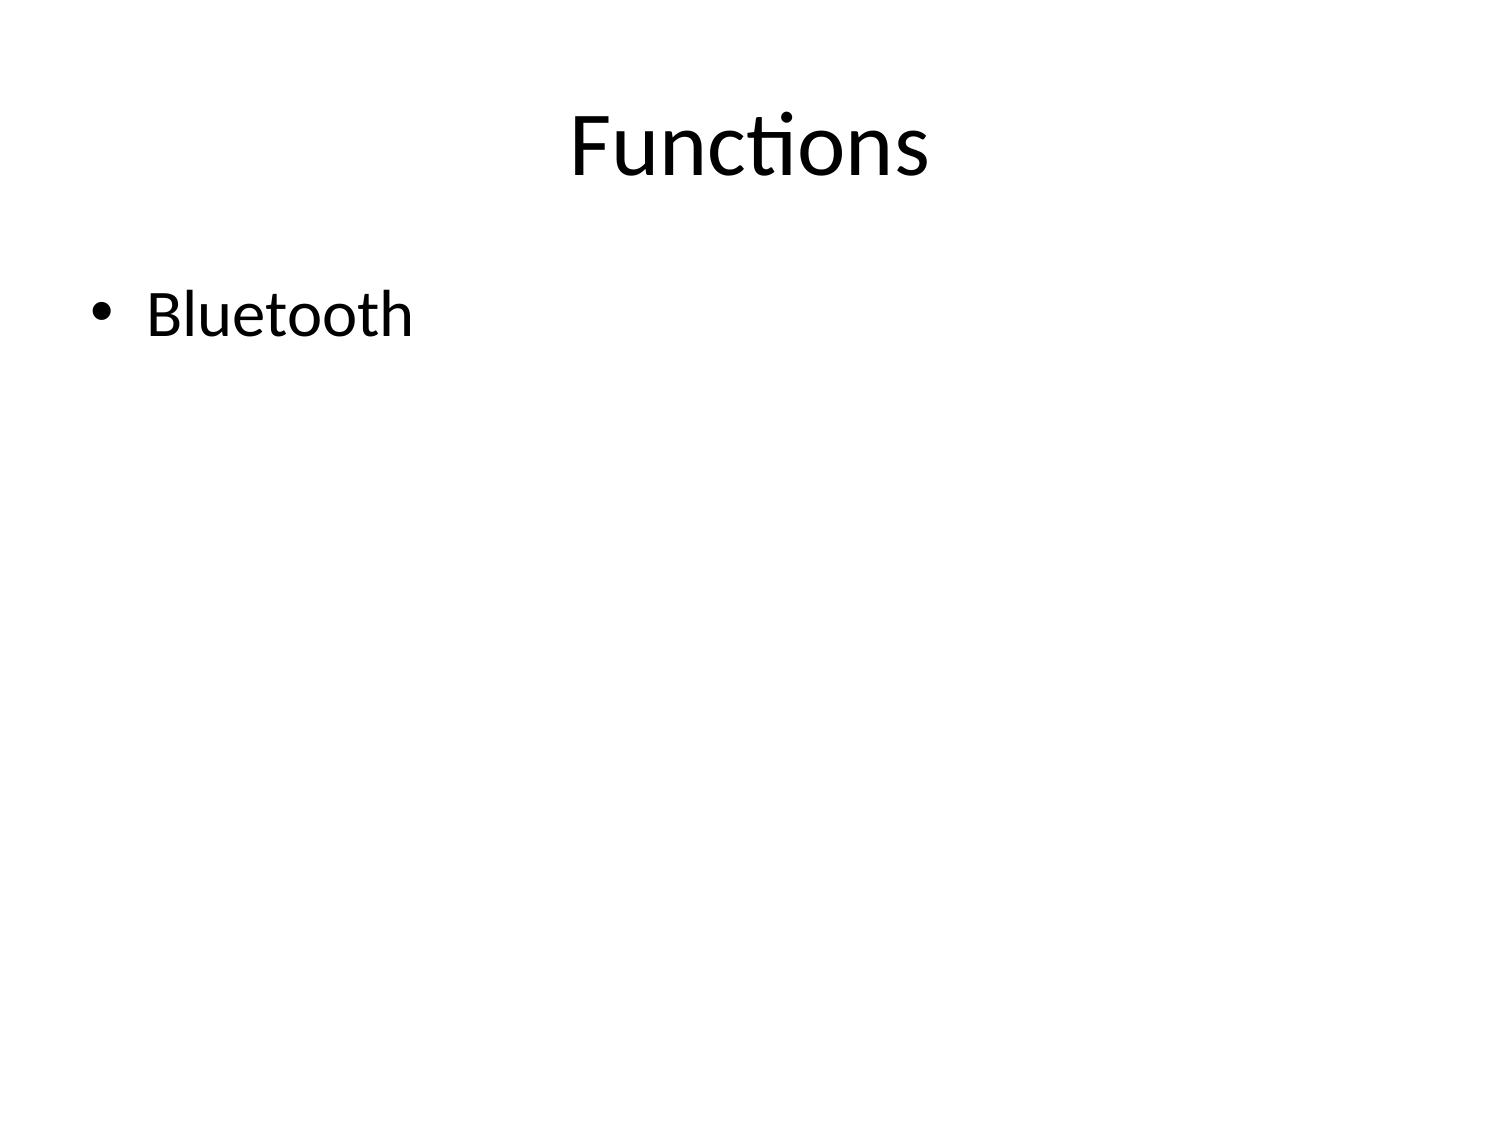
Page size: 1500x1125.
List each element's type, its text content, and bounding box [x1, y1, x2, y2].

title Functions [75, 45, 1425, 233]
list Bluetooth [75, 262, 1425, 1005]
